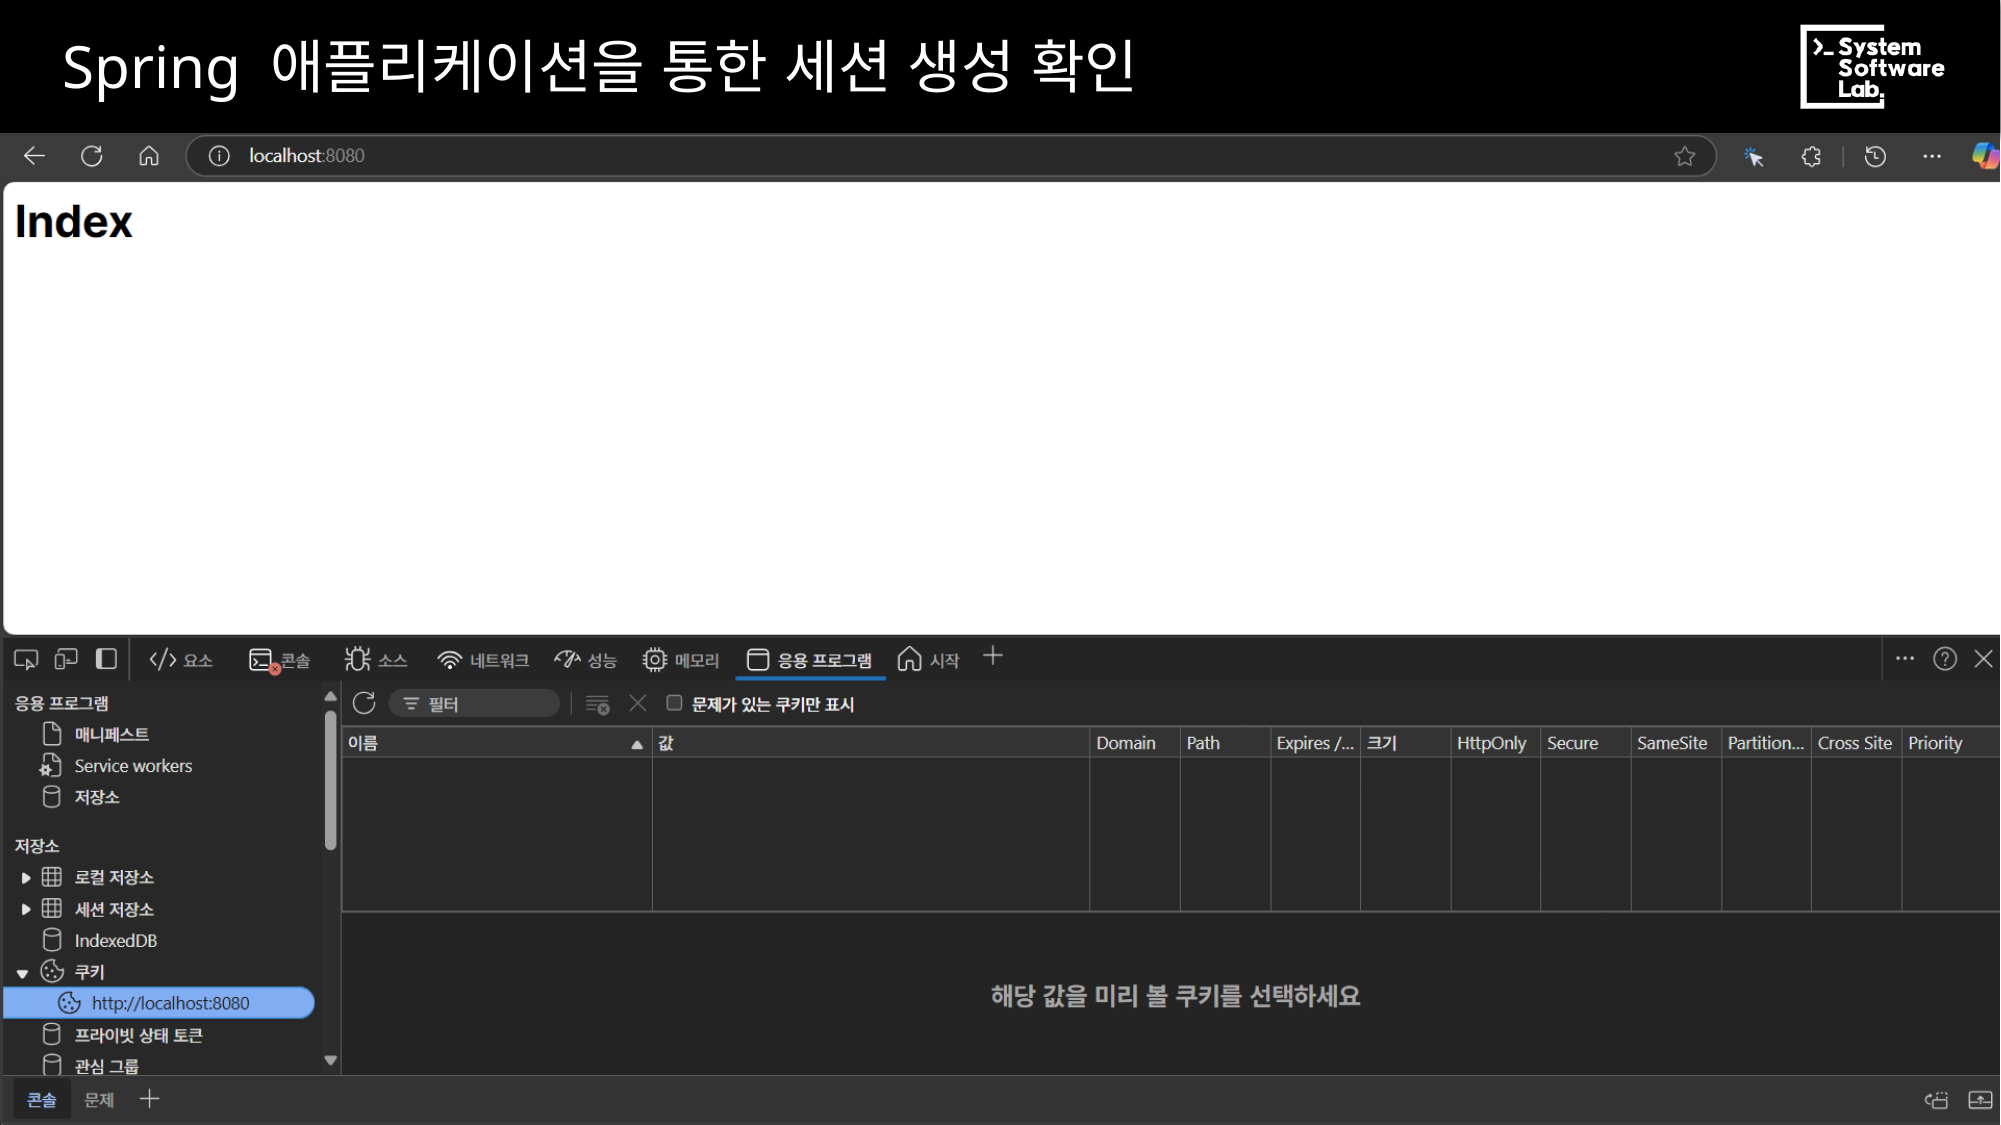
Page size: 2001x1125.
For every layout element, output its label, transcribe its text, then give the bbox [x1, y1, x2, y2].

picture [1790, 12, 1953, 118]
picture [0, 132, 2000, 1125]
title Spring 애플리케이션을 통한 세션 생성 확인 [47, 20, 1929, 110]
